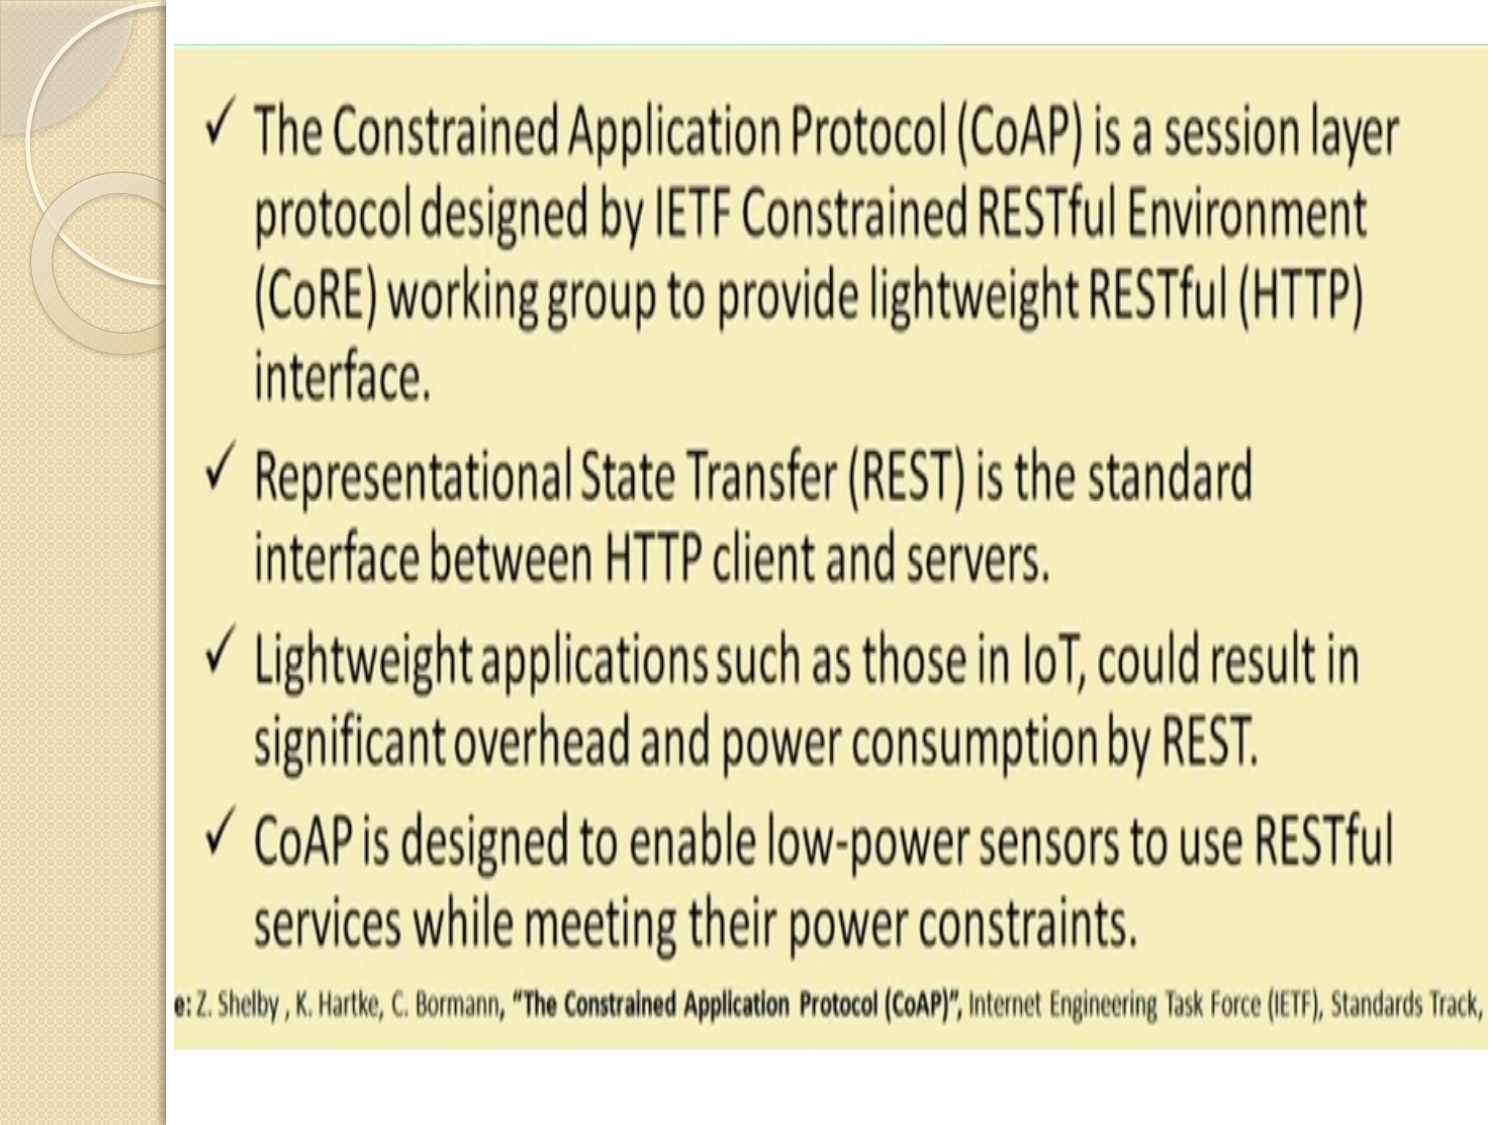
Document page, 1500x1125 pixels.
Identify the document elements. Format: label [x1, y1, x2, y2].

picture [174, 44, 1488, 1051]
